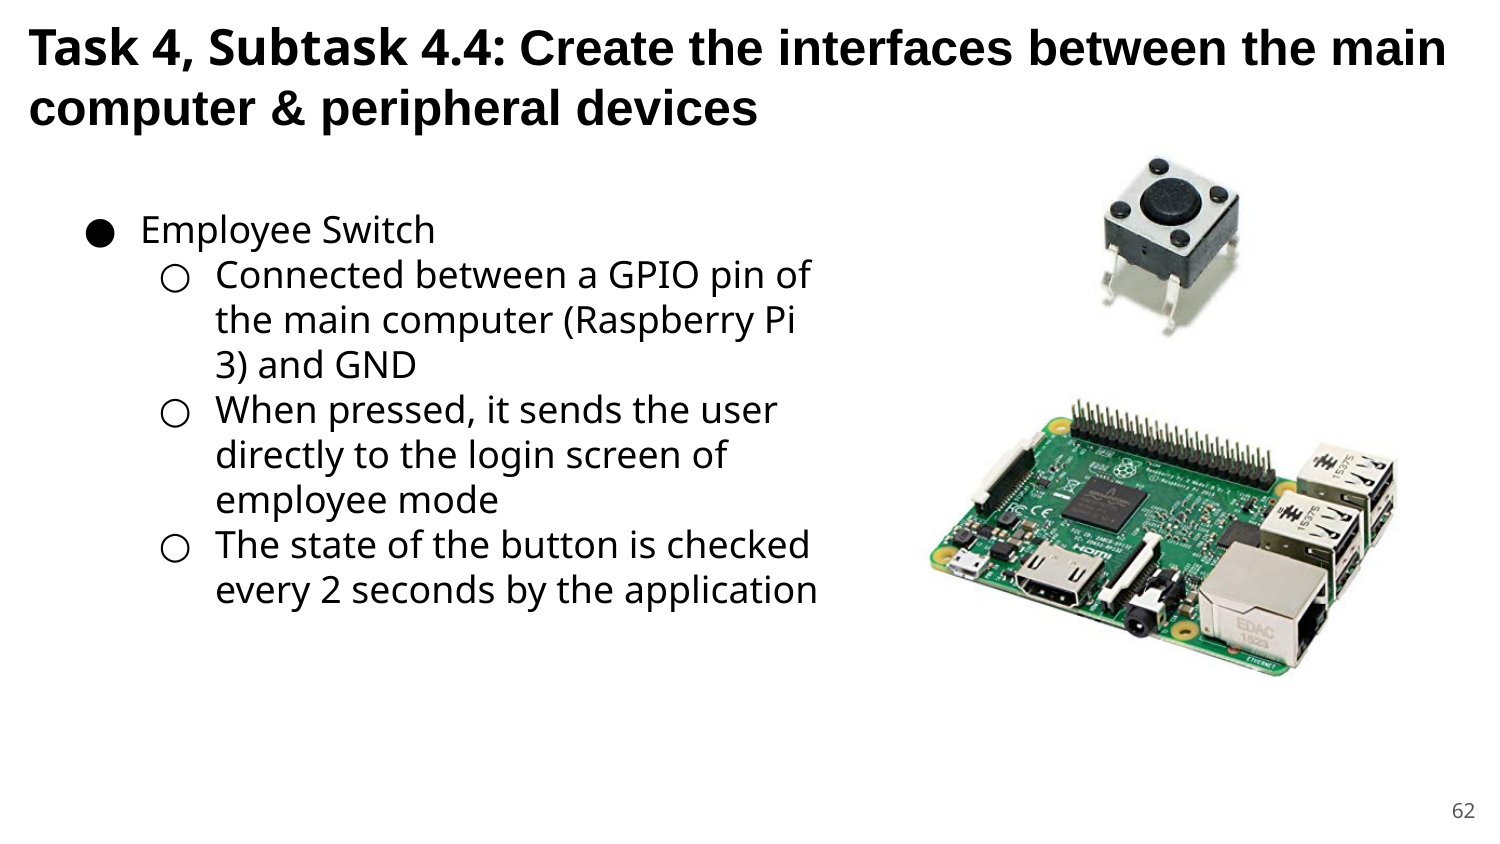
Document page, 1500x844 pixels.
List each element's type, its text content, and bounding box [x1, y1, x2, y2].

slide_number ‹#› [1400, 779, 1491, 844]
picture [913, 375, 1417, 700]
title Task 4, Subtask 4.4: Create the interfaces between the main computer & peripheral devices [13, 0, 1500, 148]
text_box Employee Switch Connected between a GPIO pin of the main computer (Raspberry Pi 3) and GND When pressed, it sends the user directly to the login screen of employee mode The state of the button is checked every 2 seconds by the application [50, 191, 854, 730]
picture [1040, 110, 1291, 361]
